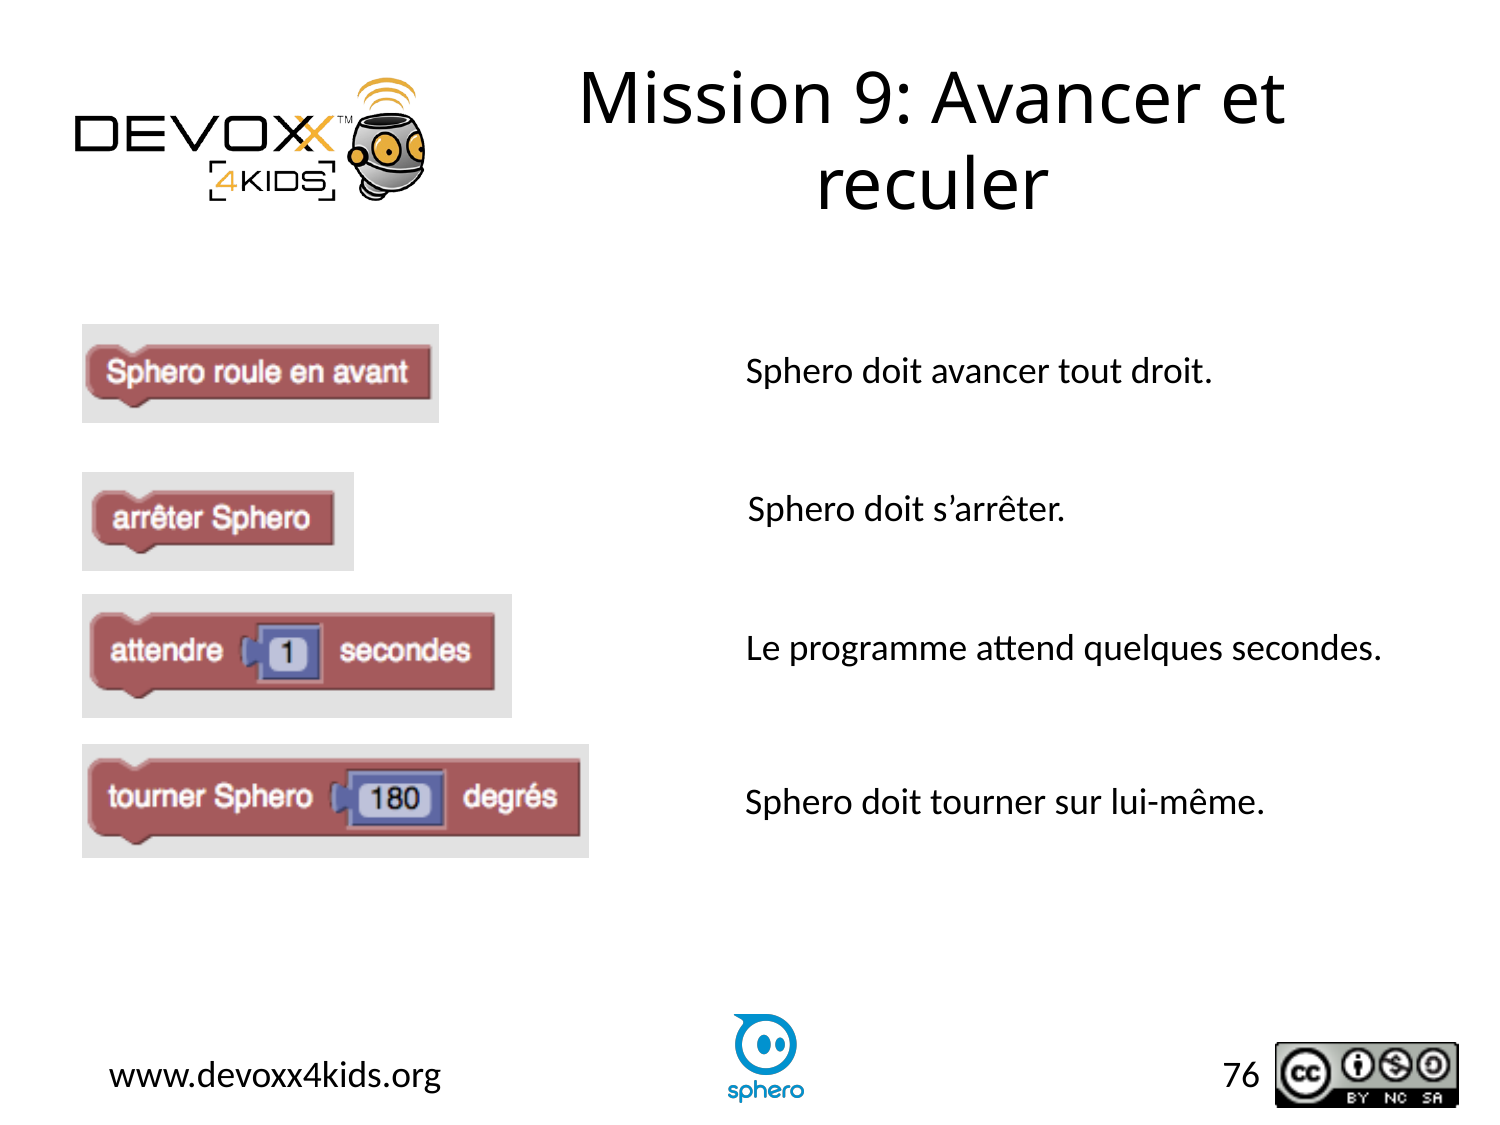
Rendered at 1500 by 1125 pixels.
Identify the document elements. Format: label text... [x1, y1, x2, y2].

text_box Le programme attend quelques secondes. [731, 615, 1399, 676]
slide_number 76 [1074, 1042, 1275, 1103]
title Mission 9: Avancer et reculer [439, 45, 1425, 233]
picture [743, 1021, 789, 1068]
picture [82, 324, 440, 423]
picture [728, 1096, 739, 1103]
text_box Sphero doit tourner sur lui-même. [730, 769, 1282, 830]
picture [82, 594, 513, 718]
picture [794, 1088, 801, 1095]
text_box Sphero doit s’arrêter. [733, 476, 1082, 537]
picture [82, 472, 354, 572]
text_box Sphero doit avancer tout droit. [731, 338, 1229, 399]
picture [743, 1088, 749, 1095]
picture [1275, 1042, 1459, 1108]
picture [728, 1014, 804, 1103]
picture [82, 744, 590, 858]
picture [75, 77, 425, 201]
